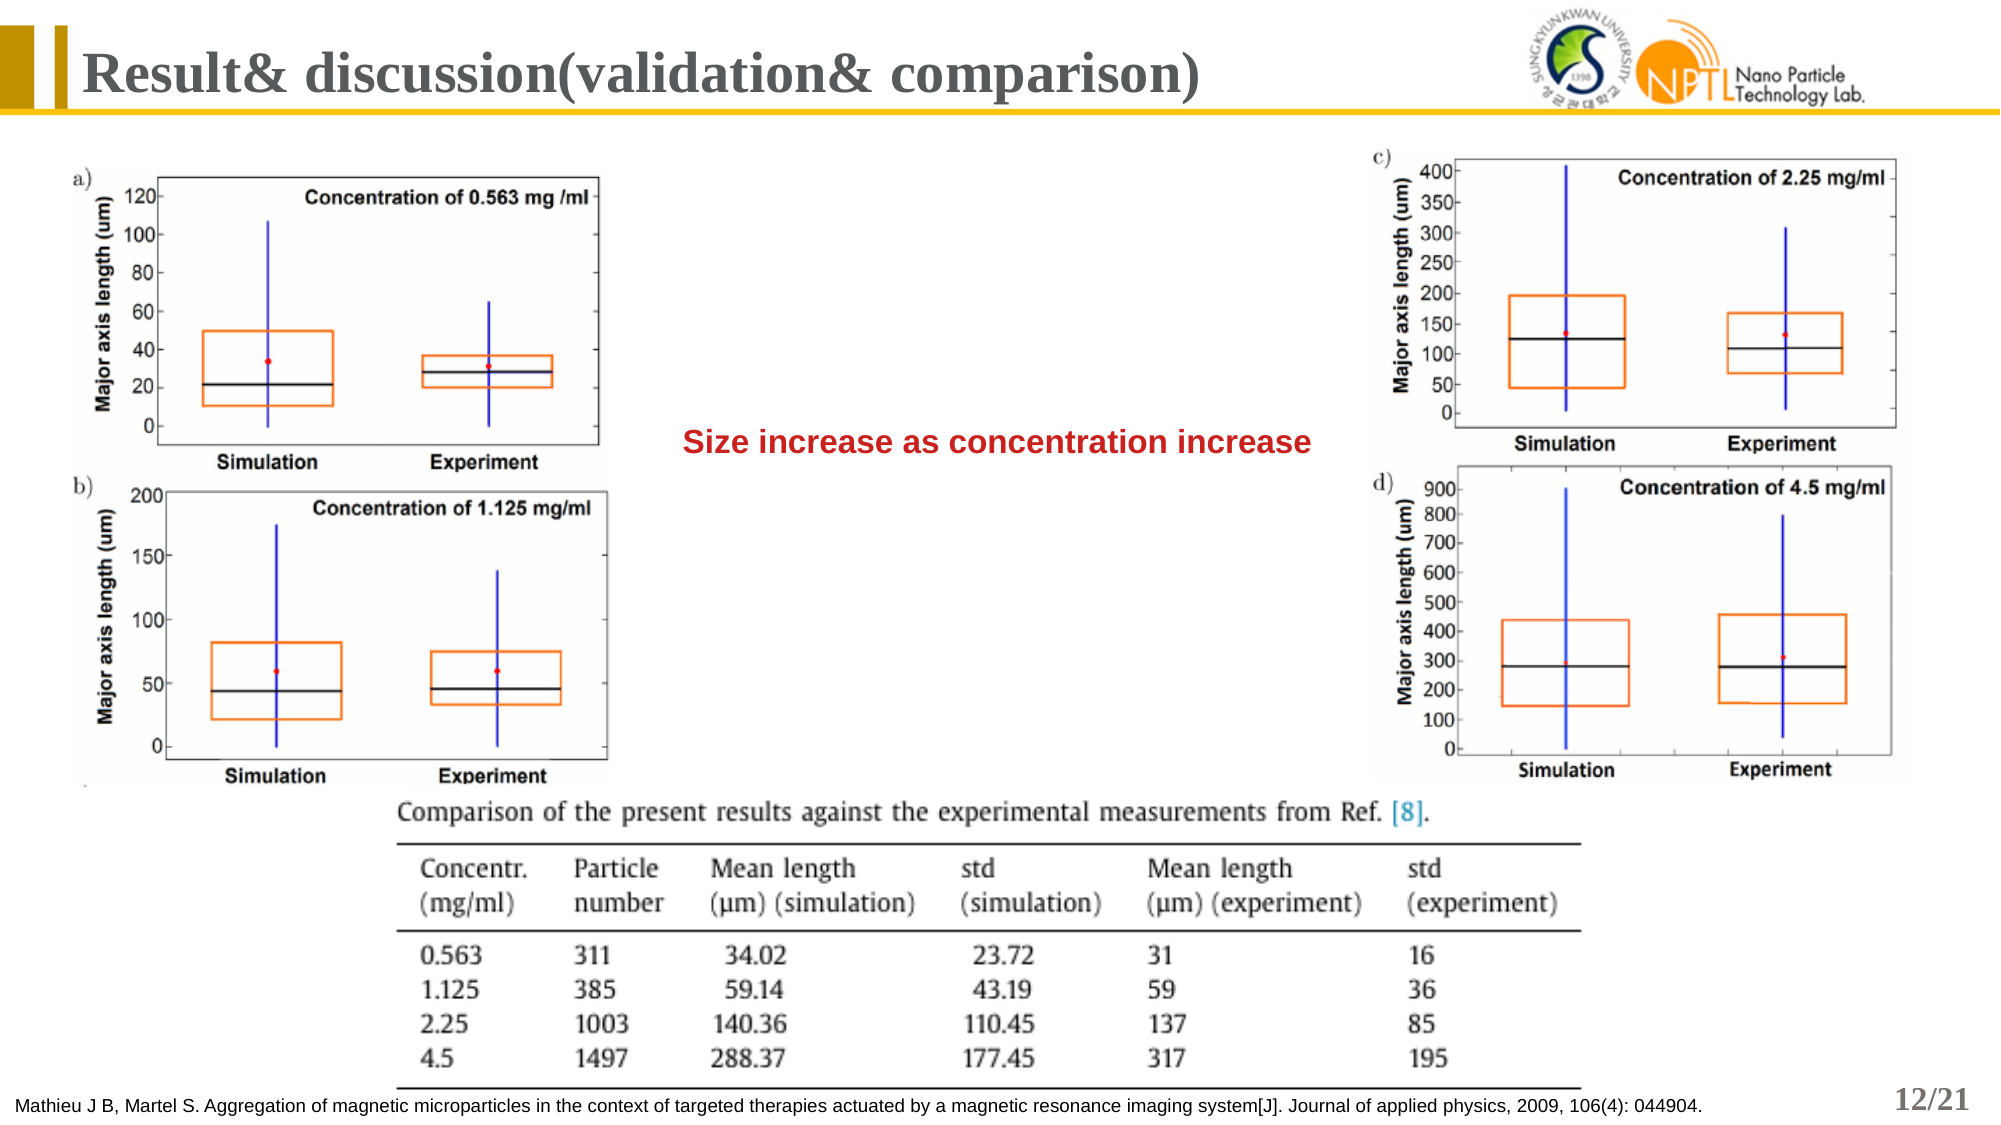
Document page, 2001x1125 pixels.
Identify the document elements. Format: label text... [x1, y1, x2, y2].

picture [1519, 0, 1865, 111]
text_box Mathieu J B, Martel S. Aggregation of magnetic microparticles in the context of targeted therapies actuated by a magnetic resonance imaging system[J]. Journal of applied physics, 2009, 106(4): 044904. [0, 1086, 1880, 1125]
text_box Size increase as concentration increase [671, 412, 1344, 469]
text_box Result& discussion(validation& comparison) [71, 27, 1217, 112]
text_box 12/21 [1879, 1069, 2000, 1125]
picture [37, 149, 1950, 1094]
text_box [0, 25, 68, 111]
